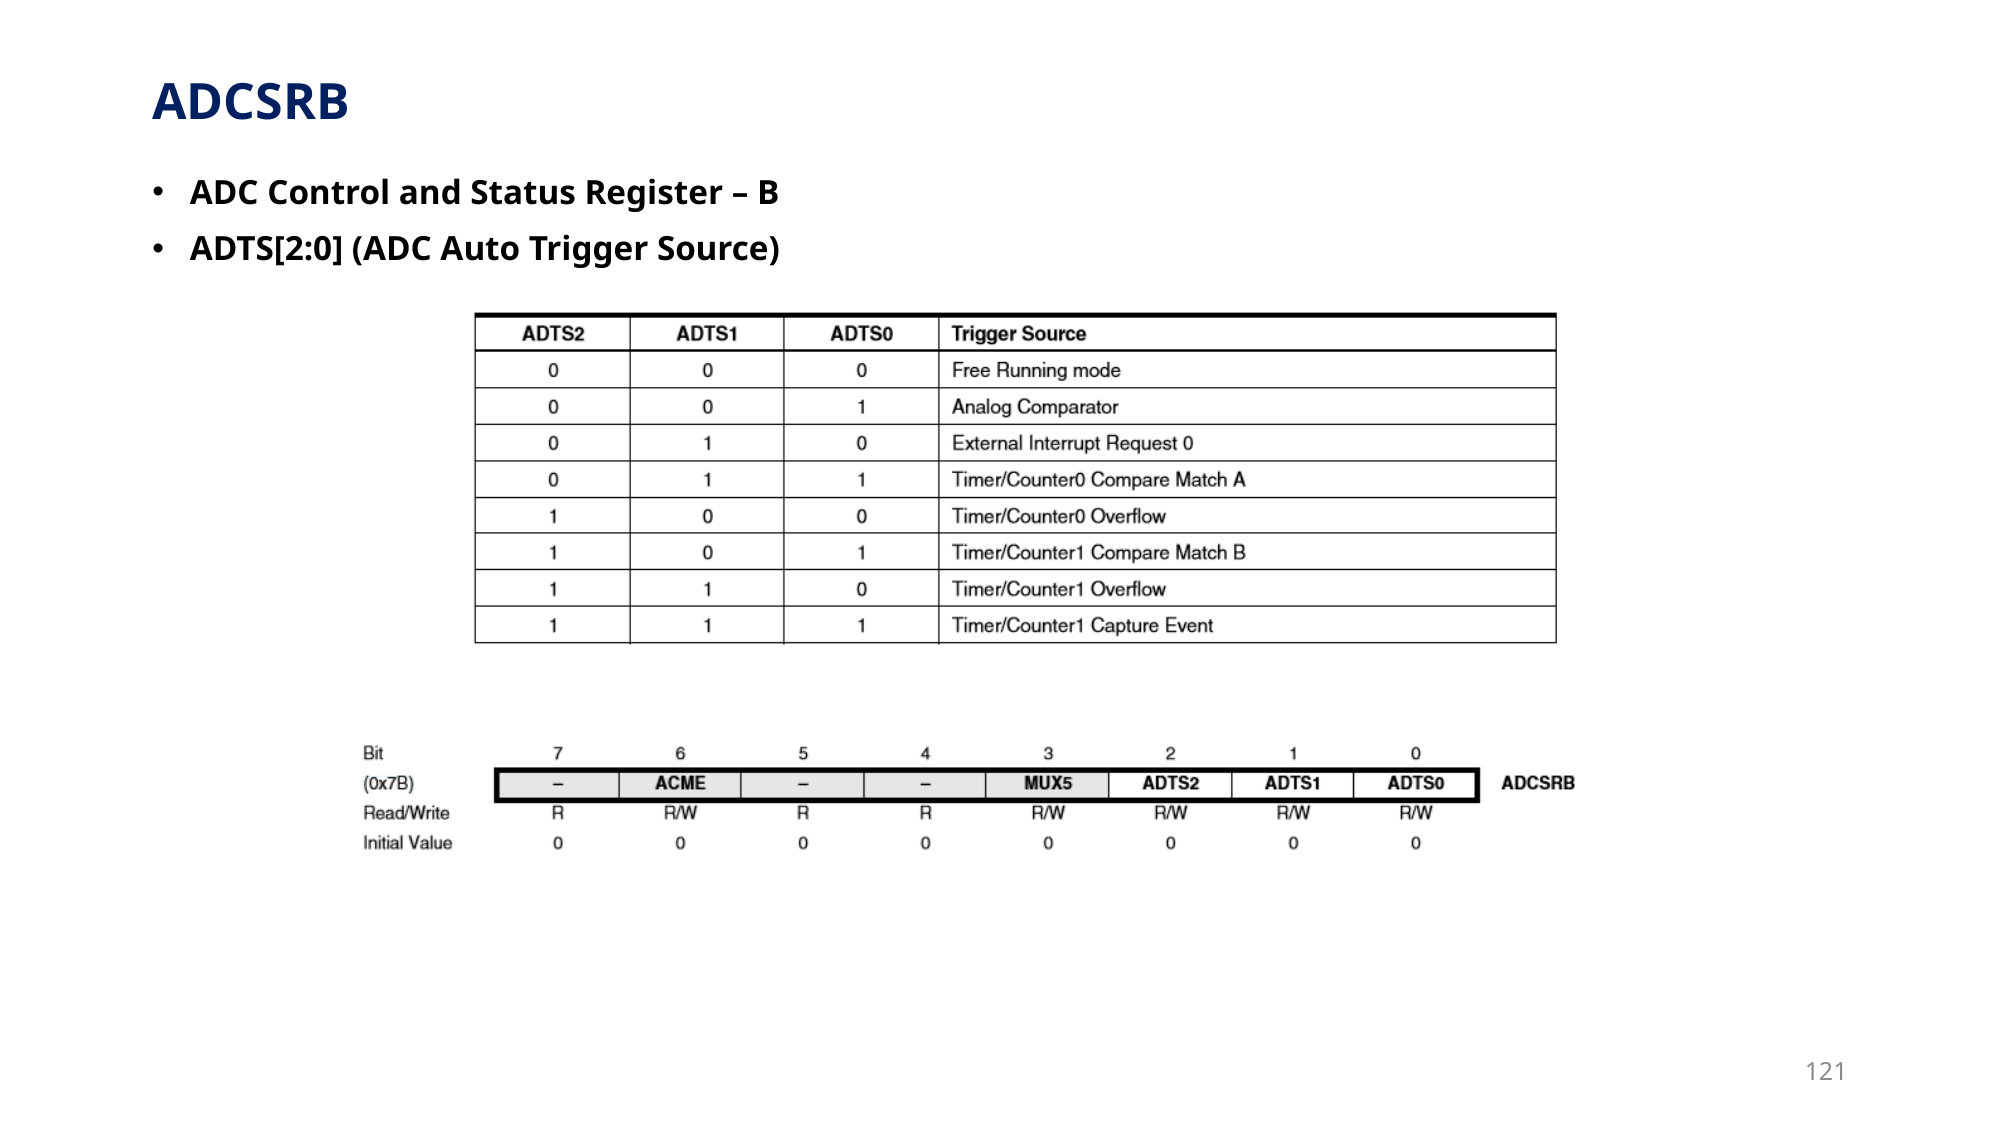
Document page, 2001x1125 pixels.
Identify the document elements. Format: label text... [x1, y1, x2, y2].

slide_number 121 [1412, 1042, 1863, 1103]
title ADCSRB [137, 67, 1863, 139]
picture [471, 309, 1562, 651]
picture [352, 736, 1591, 861]
list ADC Control and Status Register – B ADTS[2:0] (ADC Auto Trigger Source) [137, 167, 1863, 1014]
